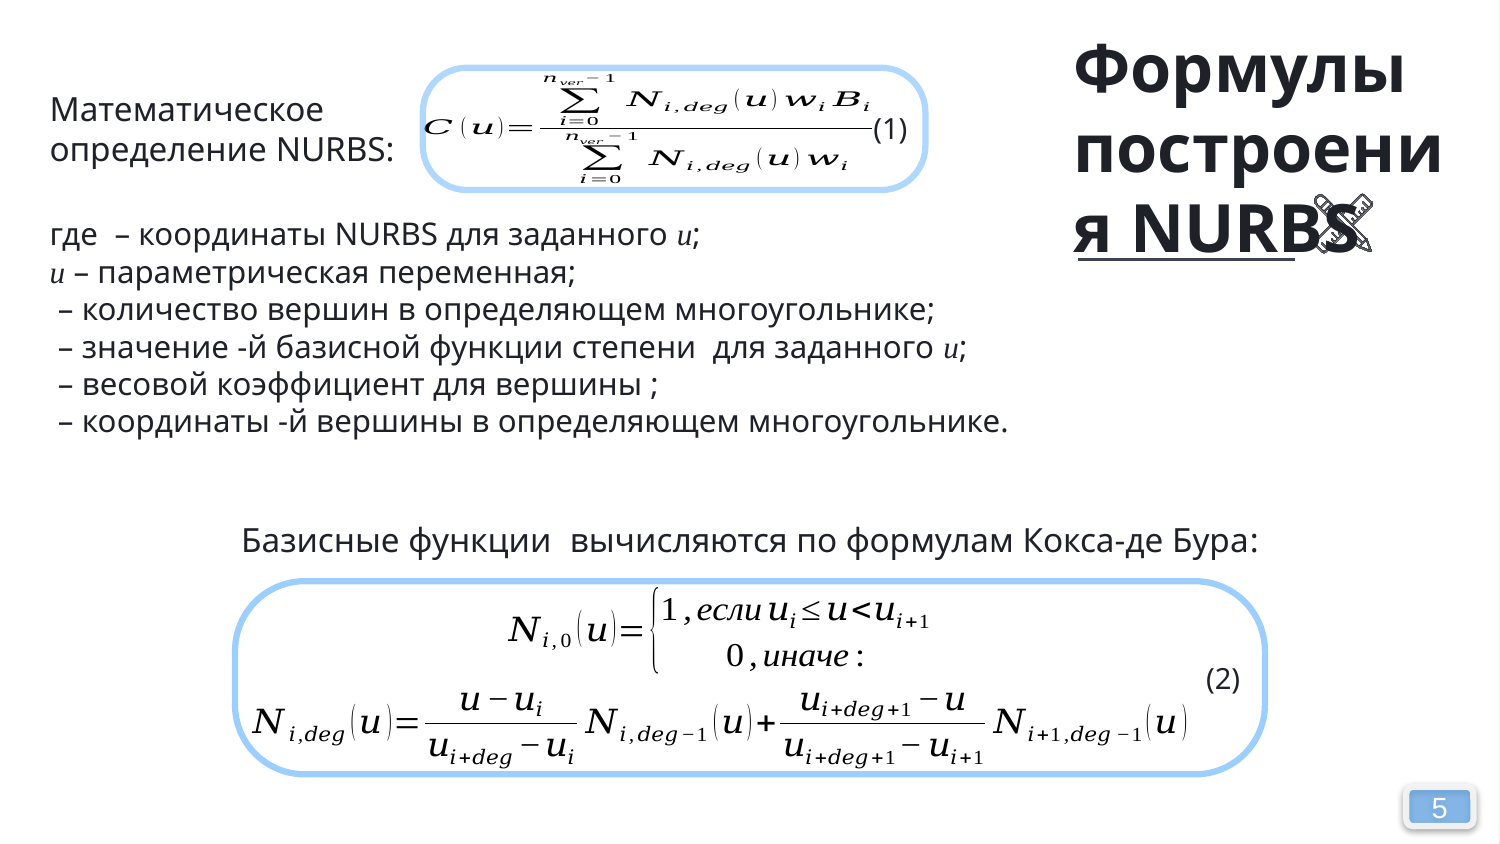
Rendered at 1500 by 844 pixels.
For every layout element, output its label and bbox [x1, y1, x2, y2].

text_box [1076, 258, 1298, 270]
picture [0, 0, 1500, 844]
